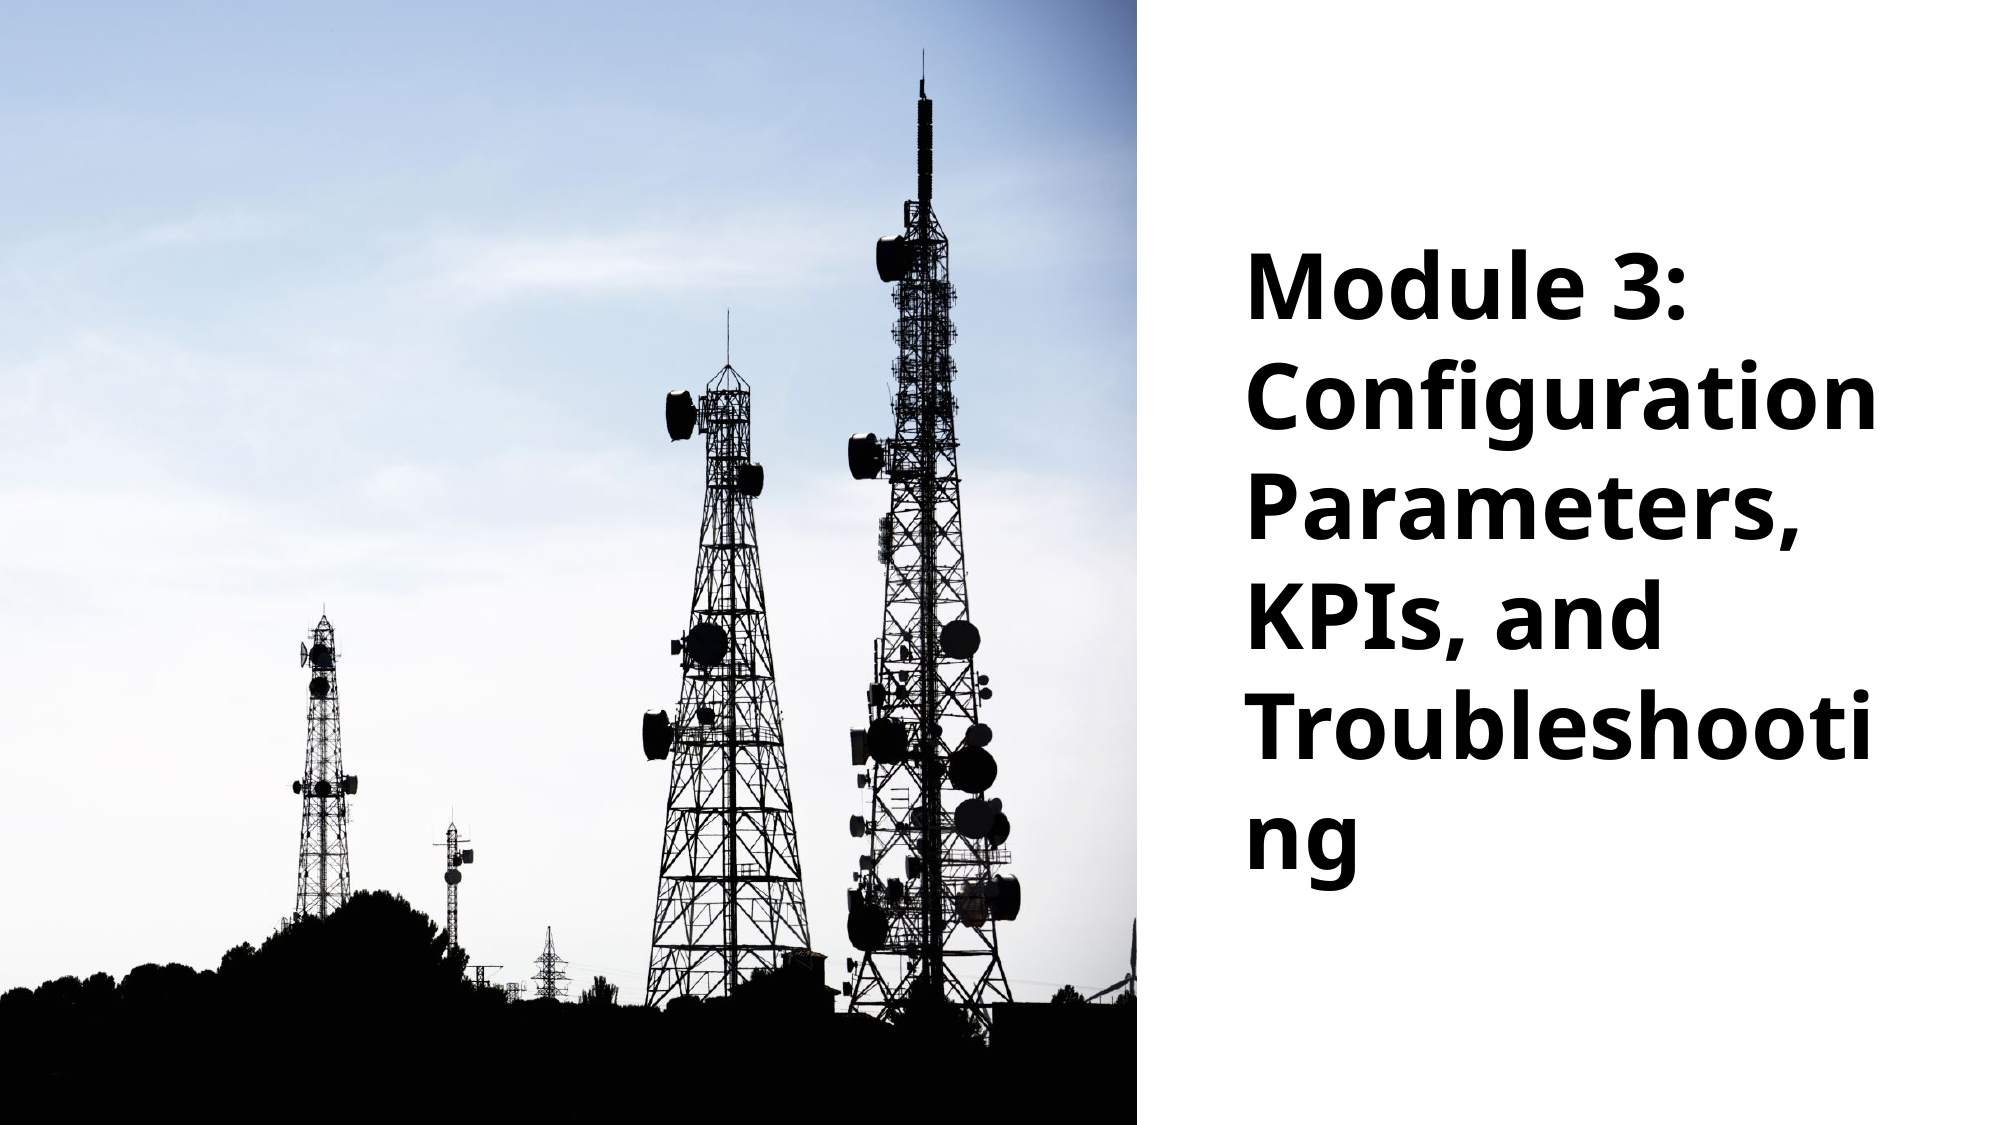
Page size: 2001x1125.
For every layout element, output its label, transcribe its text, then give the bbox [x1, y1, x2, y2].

picture [0, 0, 1137, 1125]
title Module 3: Configuration Parameters, KPIs, and Troubleshooting [1228, 366, 1936, 896]
